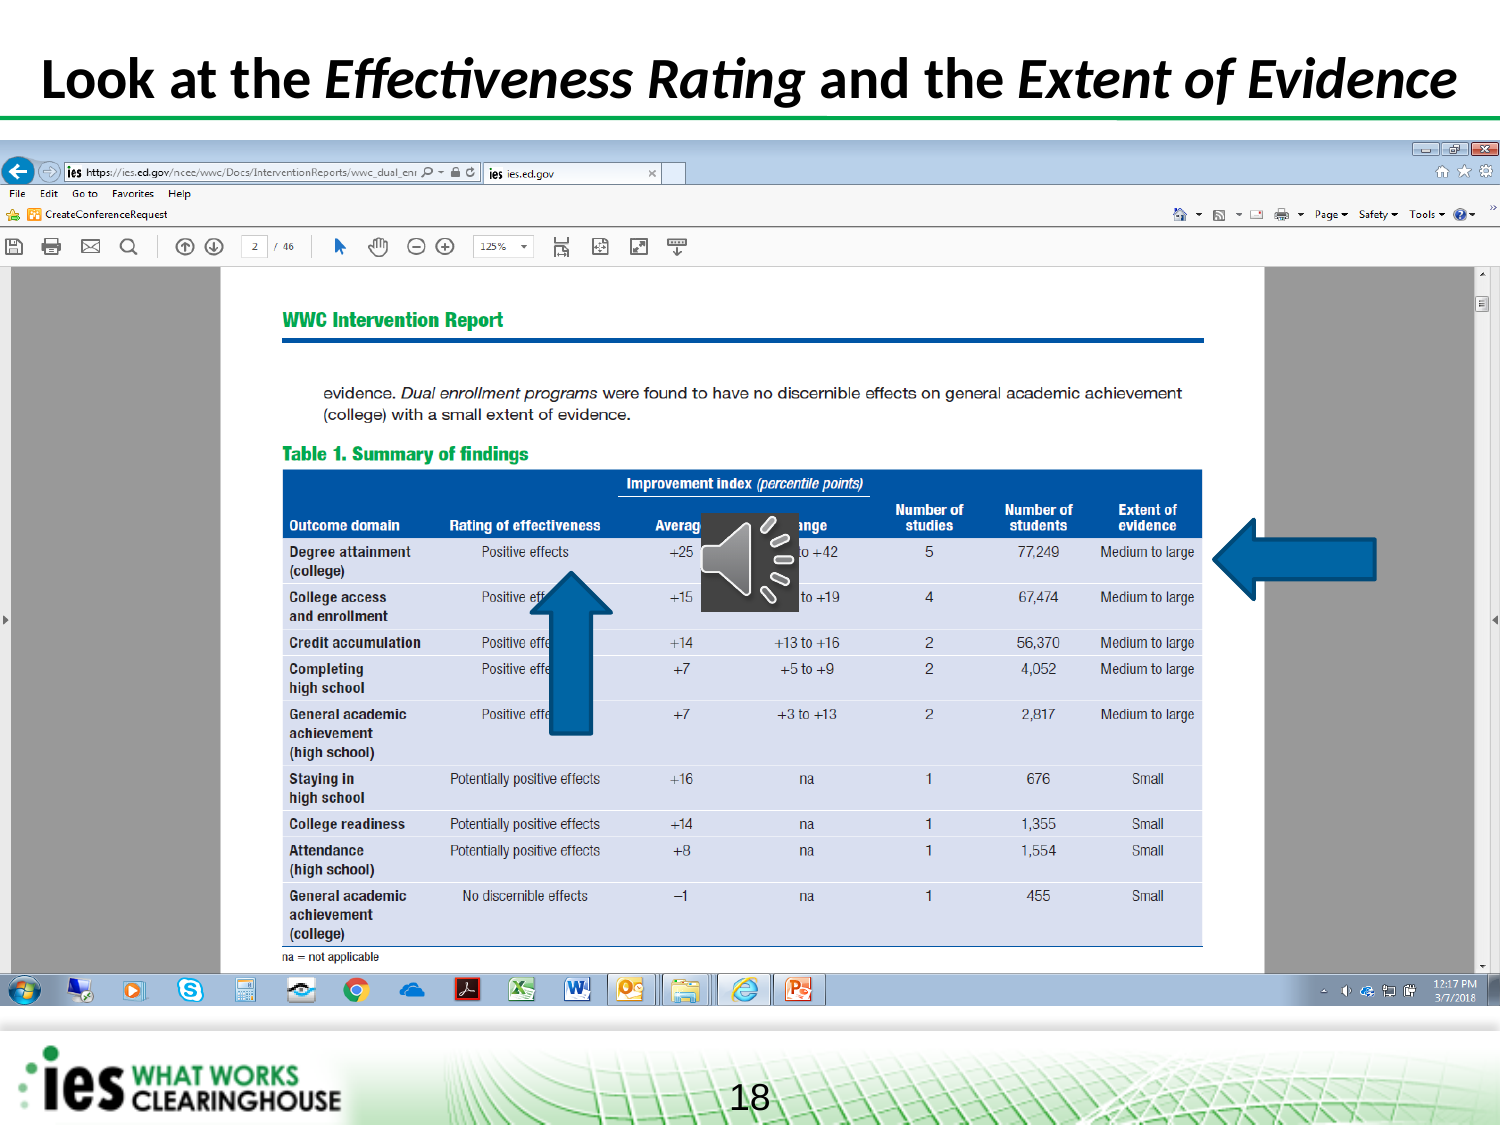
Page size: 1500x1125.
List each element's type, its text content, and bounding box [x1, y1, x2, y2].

title Look at the Effectiveness Rating and the Extent of Evidence [0, 20, 1500, 131]
picture [0, 140, 1500, 1006]
text_box 18 [713, 1065, 787, 1125]
picture [0, 1031, 1500, 1125]
